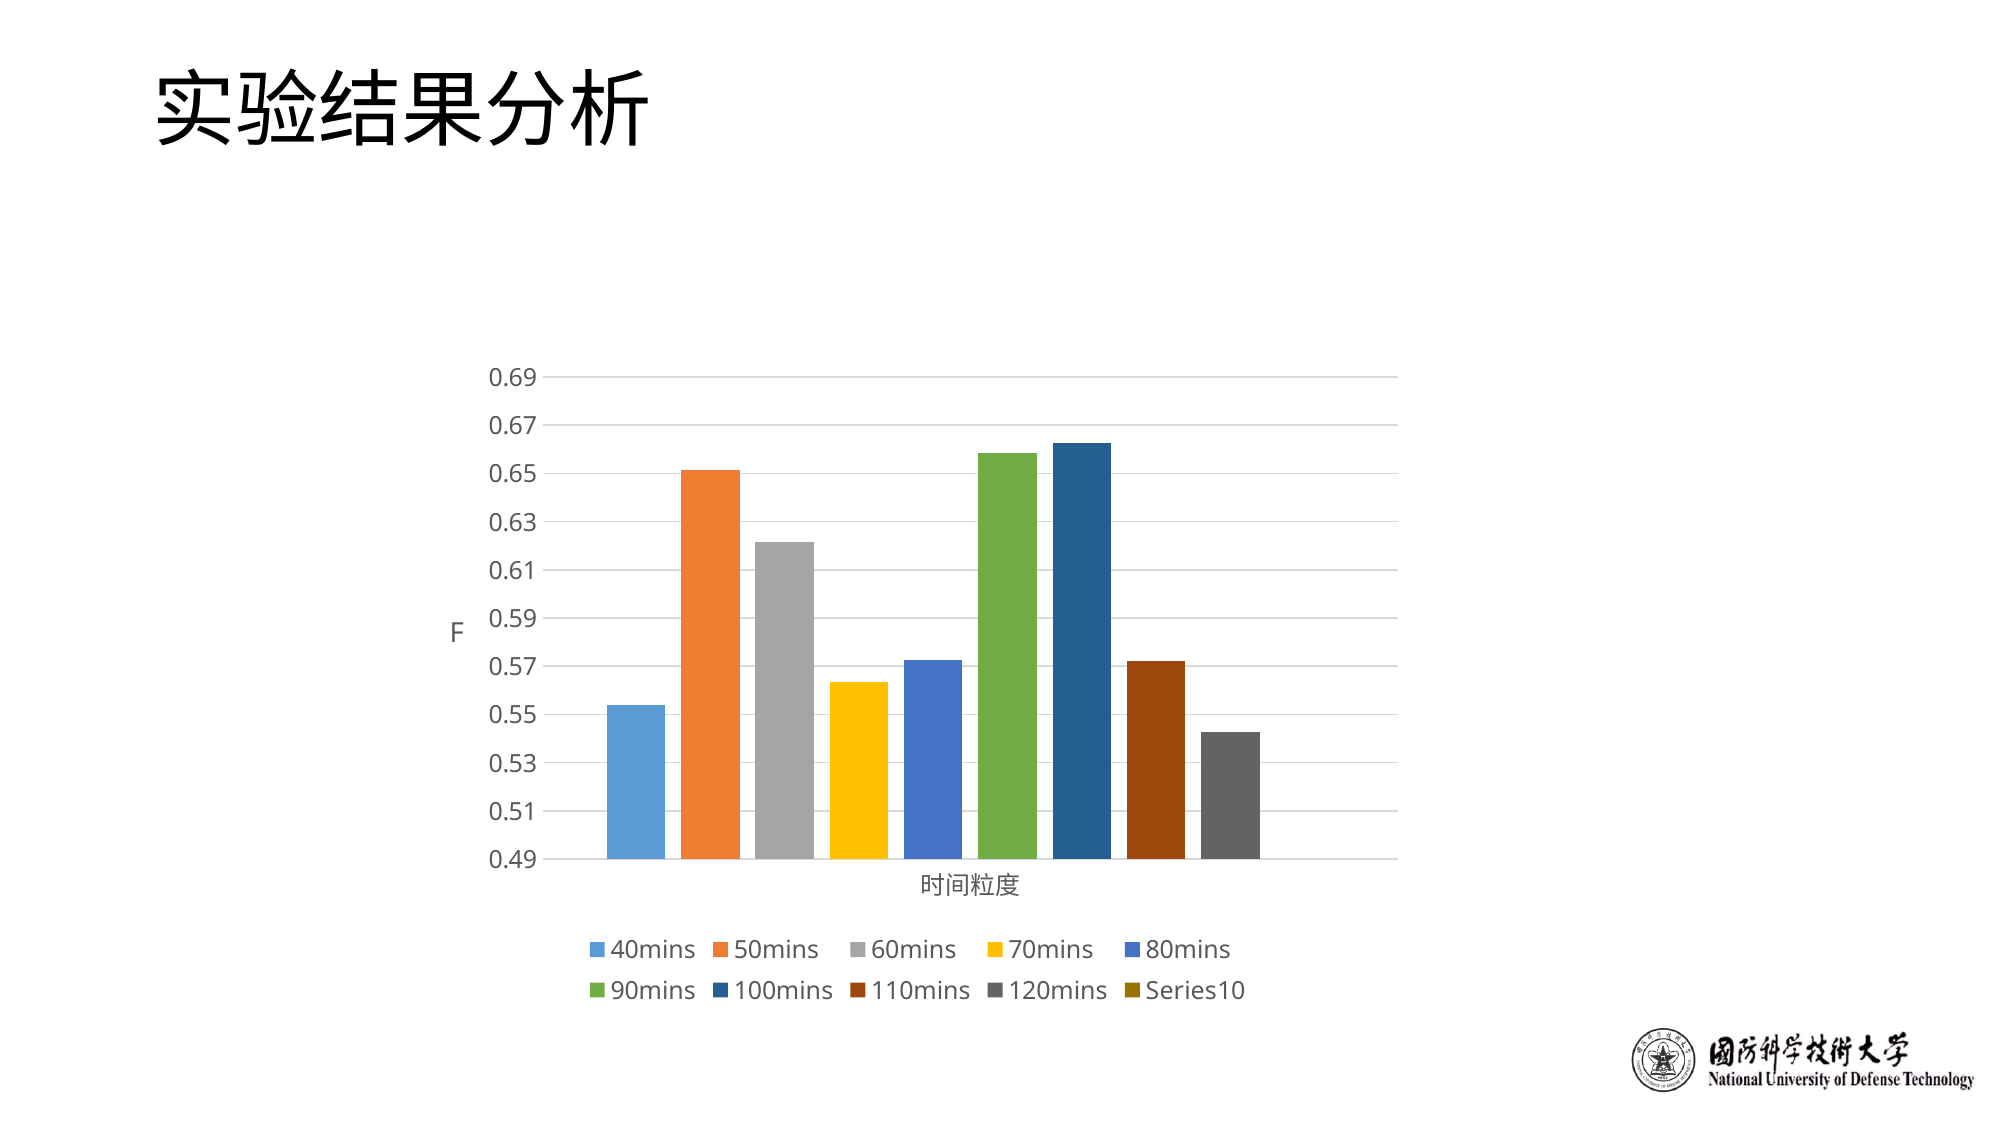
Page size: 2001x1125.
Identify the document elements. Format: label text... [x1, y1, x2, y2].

picture [1615, 1025, 1985, 1095]
text_box [137, 222, 1863, 1014]
chart [417, 346, 1418, 1014]
text_box 实验结果分析 [137, 59, 1863, 177]
